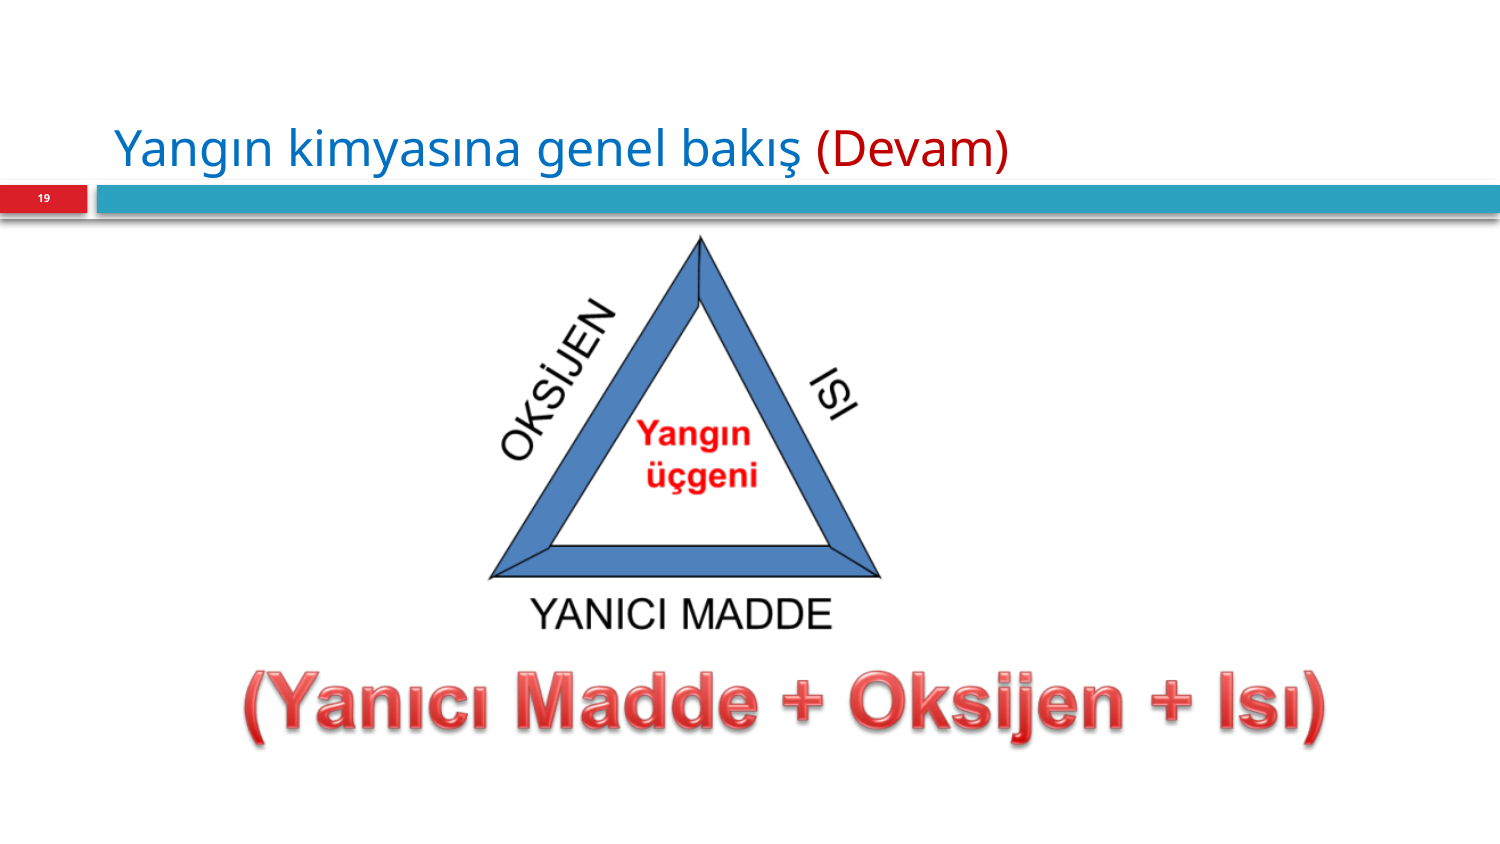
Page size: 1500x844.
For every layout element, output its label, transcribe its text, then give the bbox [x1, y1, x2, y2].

slide_number 19 [0, 184, 88, 215]
picture [187, 234, 1381, 803]
title Yangın kimyasına genel bakış (Devam) [99, 19, 1483, 185]
